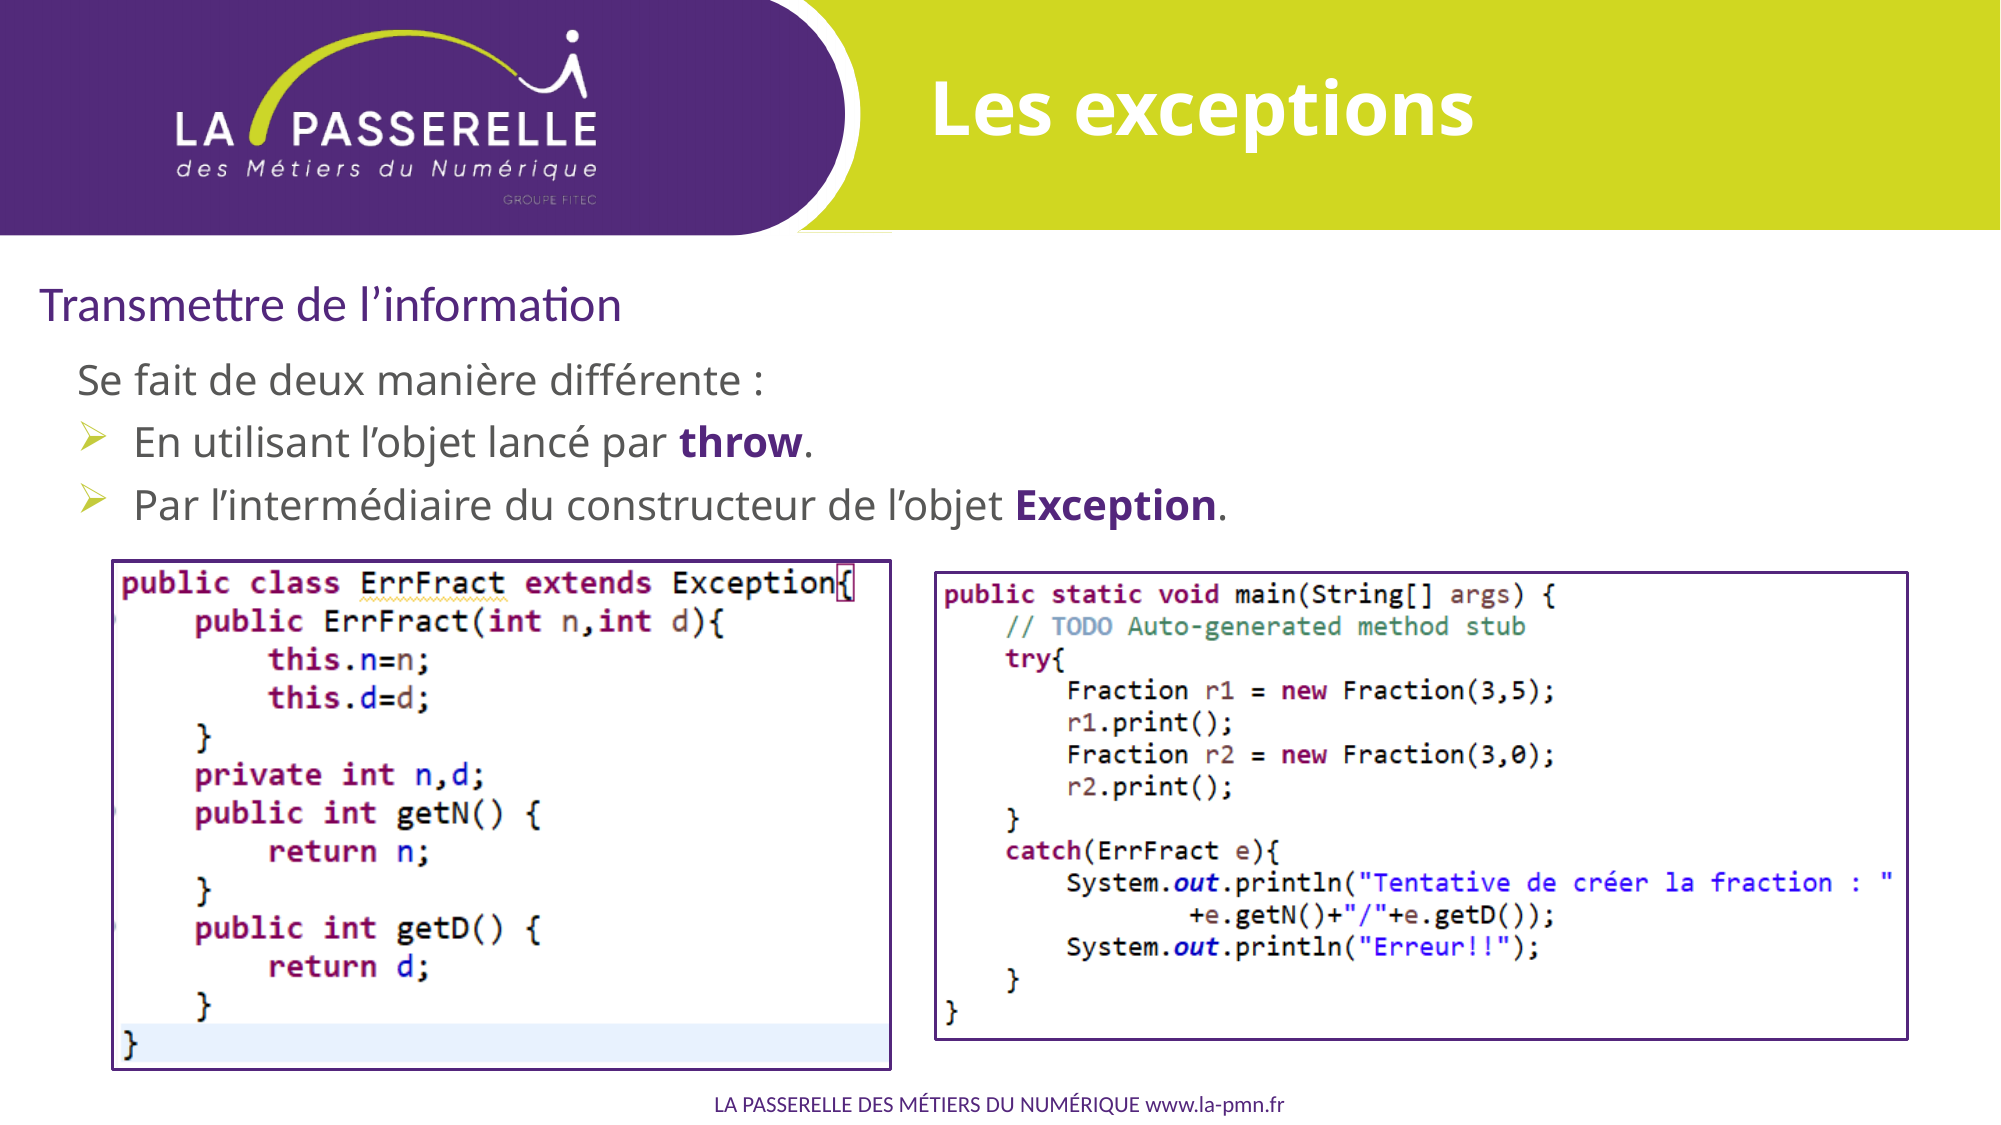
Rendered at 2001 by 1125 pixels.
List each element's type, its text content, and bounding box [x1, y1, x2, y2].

picture [936, 574, 1907, 1038]
picture [0, 0, 892, 264]
text_box Transmettre de l’information [25, 264, 890, 351]
picture [113, 562, 890, 1069]
text_box Les exceptions [915, 63, 1511, 154]
text_box Se fait de deux manière différente : En utilisant l’objet lancé par throw. Par l’intermédiaire du constructeur de l’objet Exception. [58, 345, 1454, 551]
text_box LA PASSERELLE DES MÉTIERS DU NUMÉRIQUE www.la-pmn.fr [0, 1082, 2000, 1125]
